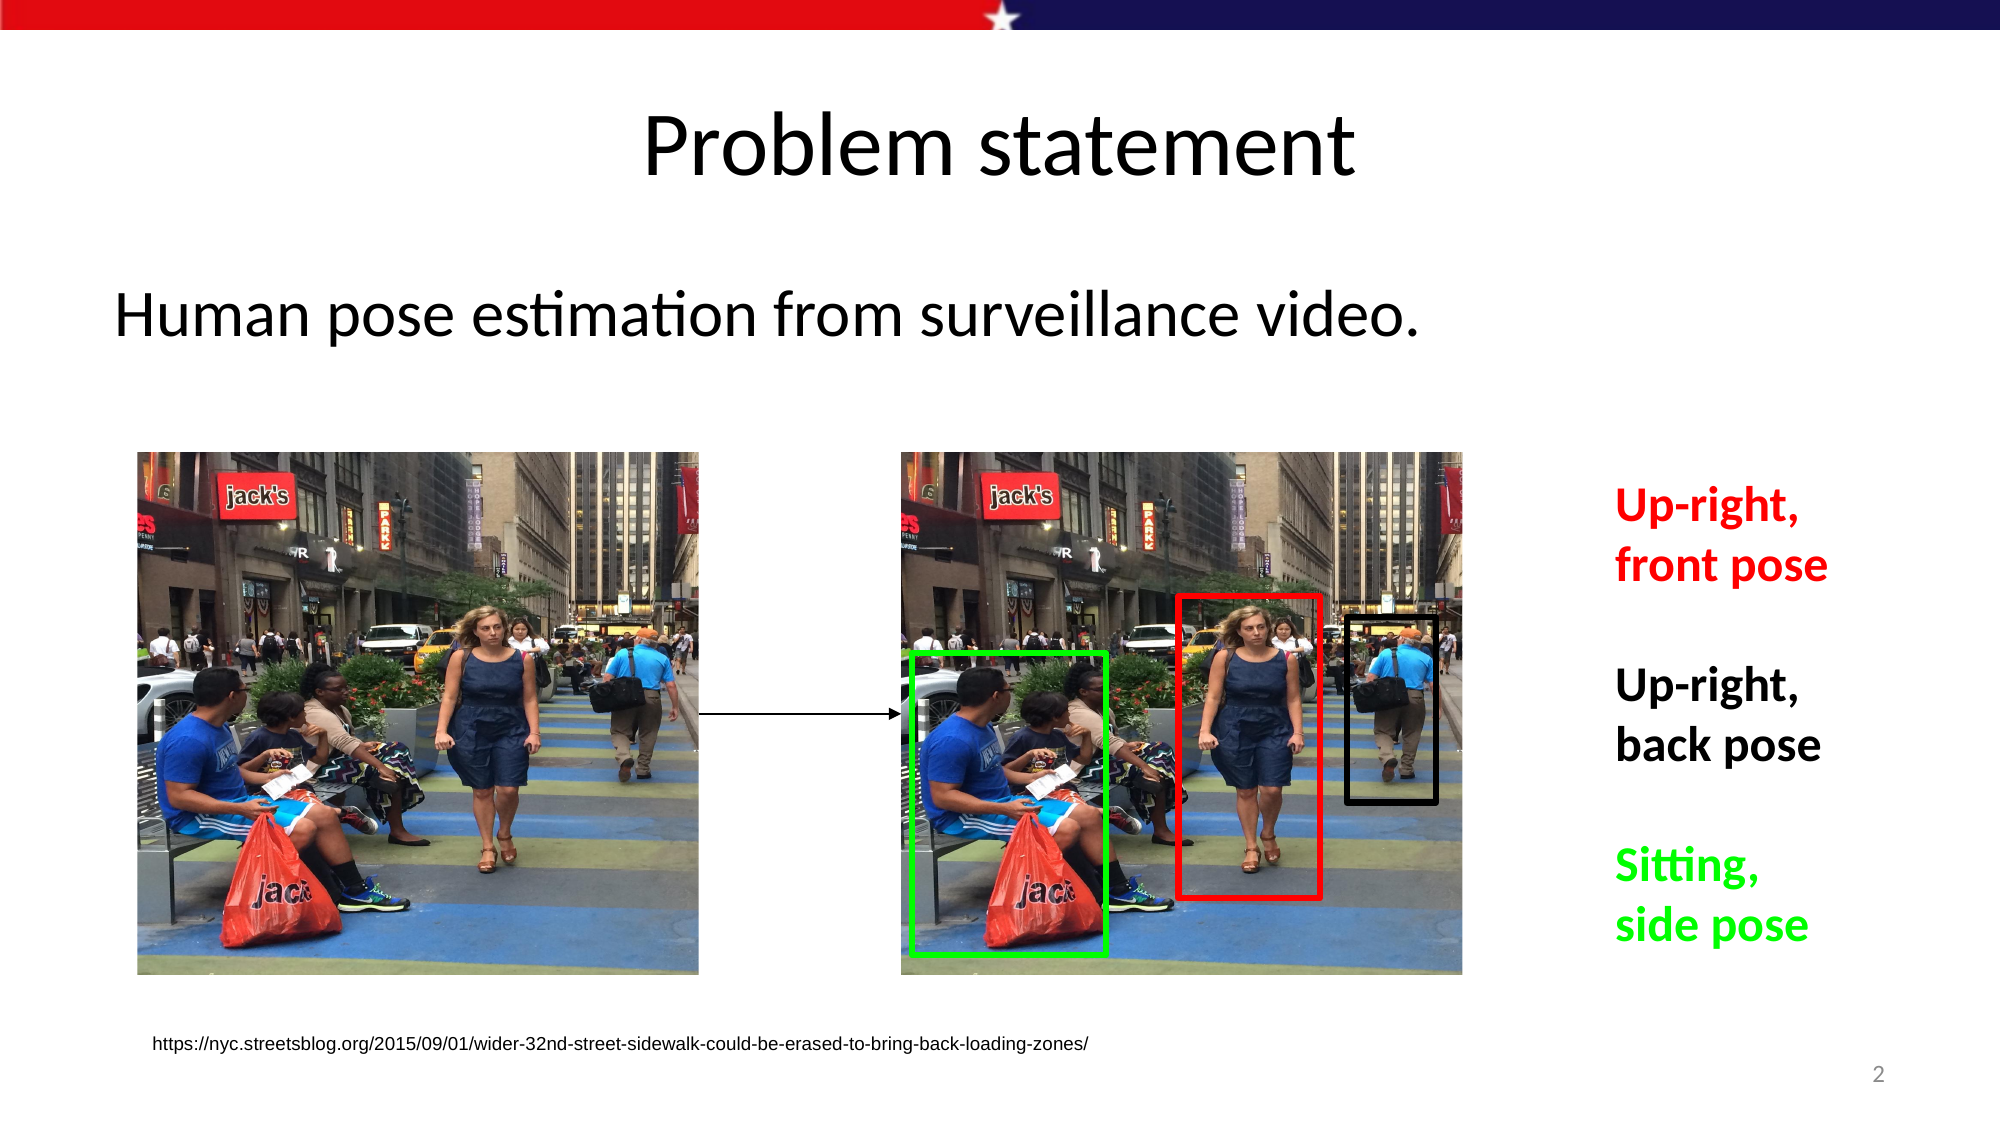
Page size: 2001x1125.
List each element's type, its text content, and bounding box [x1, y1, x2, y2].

slide_number 2 [1433, 1042, 1900, 1103]
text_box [137, 452, 1463, 976]
title Problem statement [99, 45, 1900, 233]
list Human pose estimation from surveillance video. [99, 262, 1900, 1005]
text_box https://nyc.streetsblog.org/2015/09/01/wider-32nd-street-sidewalk-could-be-erased-to-bring-back-loading-zones/ [137, 1019, 1125, 1063]
text_box Up-right, front pose Up-right, back pose Sitting, side pose [1600, 463, 1888, 959]
